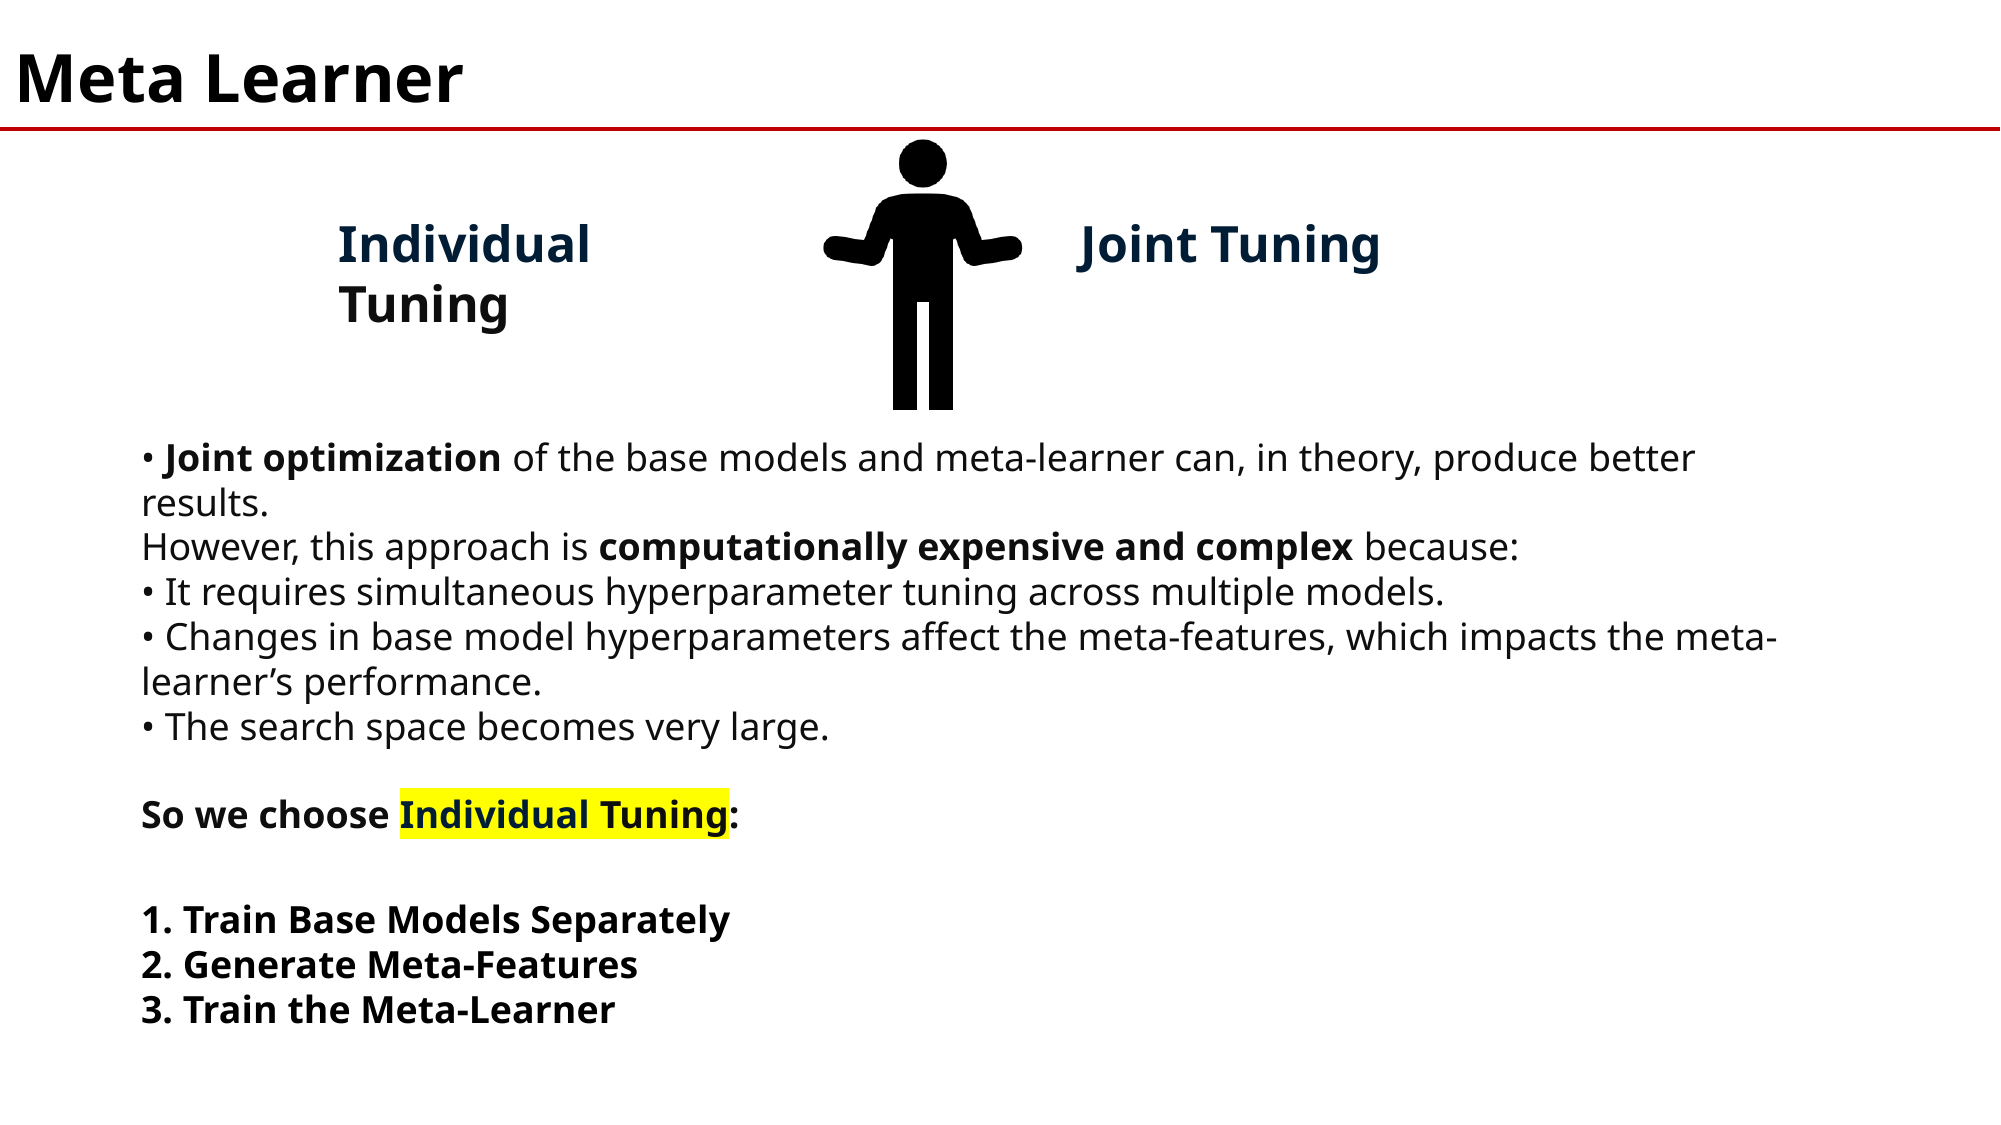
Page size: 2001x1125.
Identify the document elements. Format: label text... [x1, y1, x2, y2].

text_box Meta Learner [0, 28, 1002, 123]
text_box 1. Train Base Models Separately 2. Generate Meta-Features 3. Train the Meta-Learner [126, 889, 836, 1039]
picture [777, 129, 1068, 419]
text_box Joint Tuning [1068, 204, 1465, 280]
text_box However, this approach is computationally expensive and complex because: • It requires simultaneous hyperparameter tuning across multiple models. • Changes in base model hyperparameters affect the meta-features, which impacts the meta-learner’s performance. • The search space becomes very large. [126, 515, 1934, 756]
text_box • Joint optimization of the base models and meta-learner can, in theory, produce better results. [126, 426, 1719, 515]
text_box Individual Tuning [324, 204, 777, 340]
text_box So we choose Individual Tuning: [126, 783, 1000, 889]
